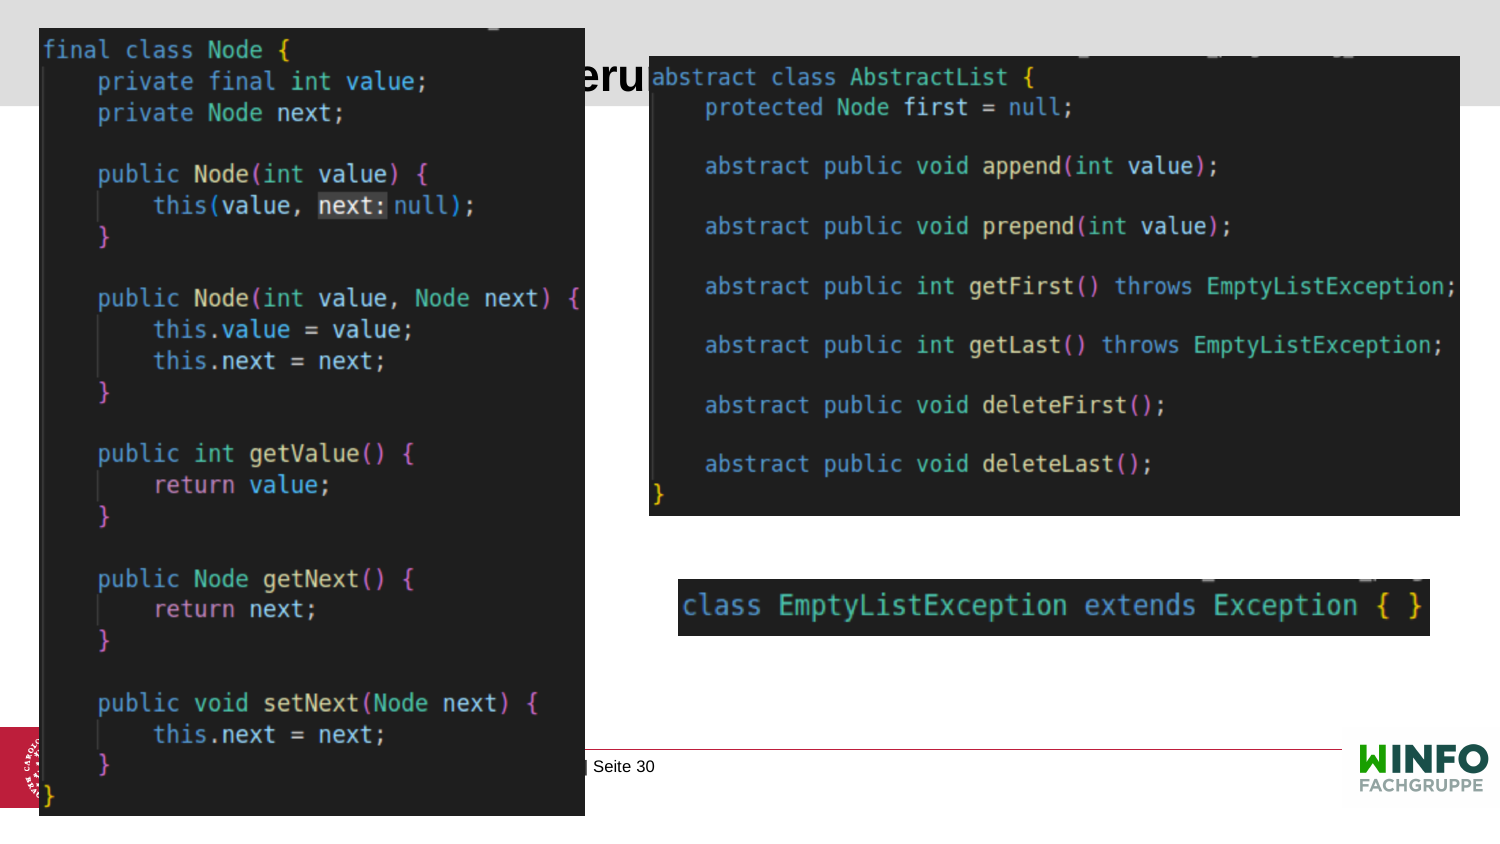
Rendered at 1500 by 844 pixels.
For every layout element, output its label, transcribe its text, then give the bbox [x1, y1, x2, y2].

title Aufgabe 4 - Programmierung 2 [70, 13, 1445, 101]
picture [1342, 727, 1500, 808]
picture [648, 56, 1460, 516]
picture [678, 579, 1430, 636]
picture [0, 27, 585, 816]
